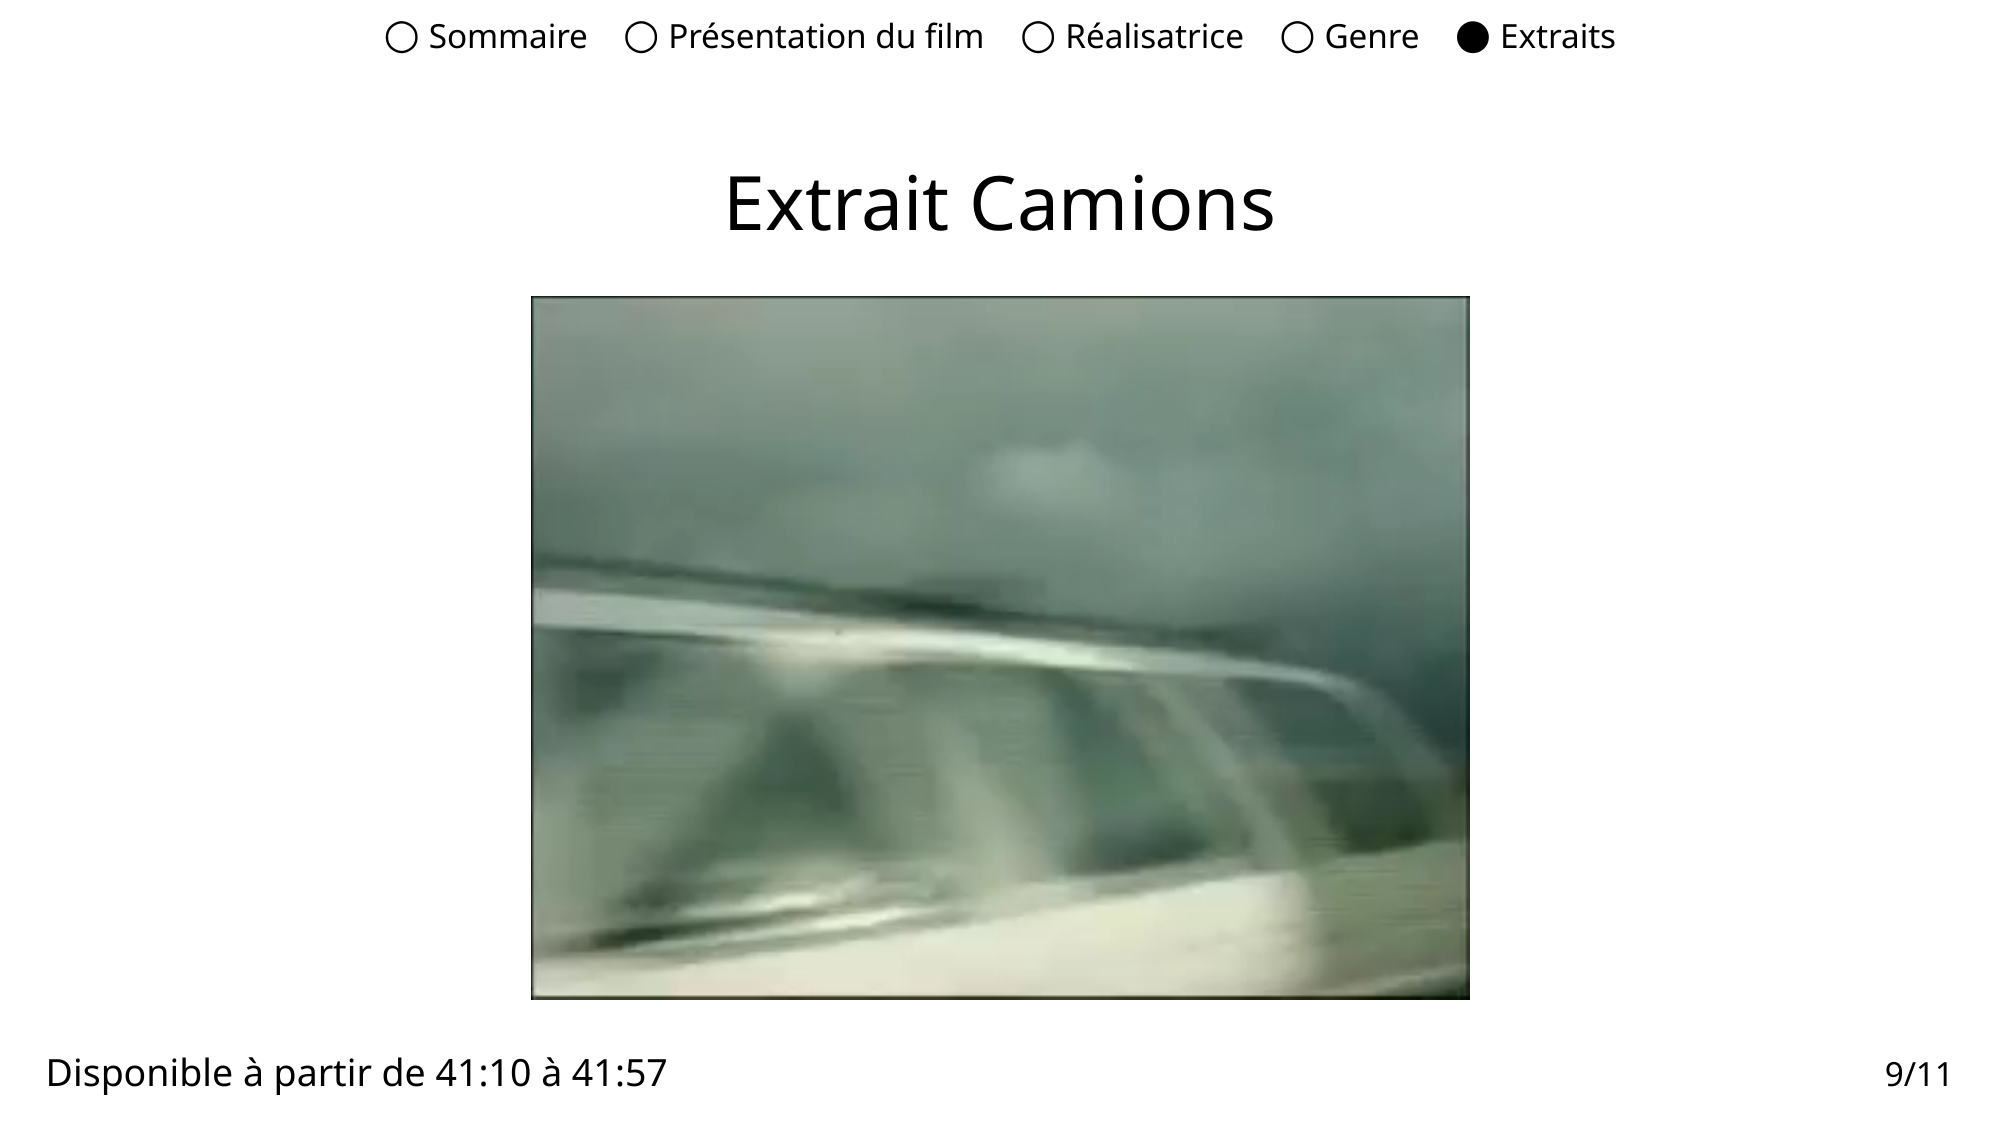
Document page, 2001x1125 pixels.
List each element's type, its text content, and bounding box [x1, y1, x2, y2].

text_box Extrait Camions [0, 147, 2000, 253]
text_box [530, 295, 1471, 1001]
slide_number 9/11 [1856, 1042, 1969, 1103]
text_box ○ Sommaire ○ Présentation du film ○ Réalisatrice ○ Genre ● Extraits [0, 0, 2000, 65]
text_box Disponible à partir de 41:10 à 41:57 [30, 1041, 819, 1102]
